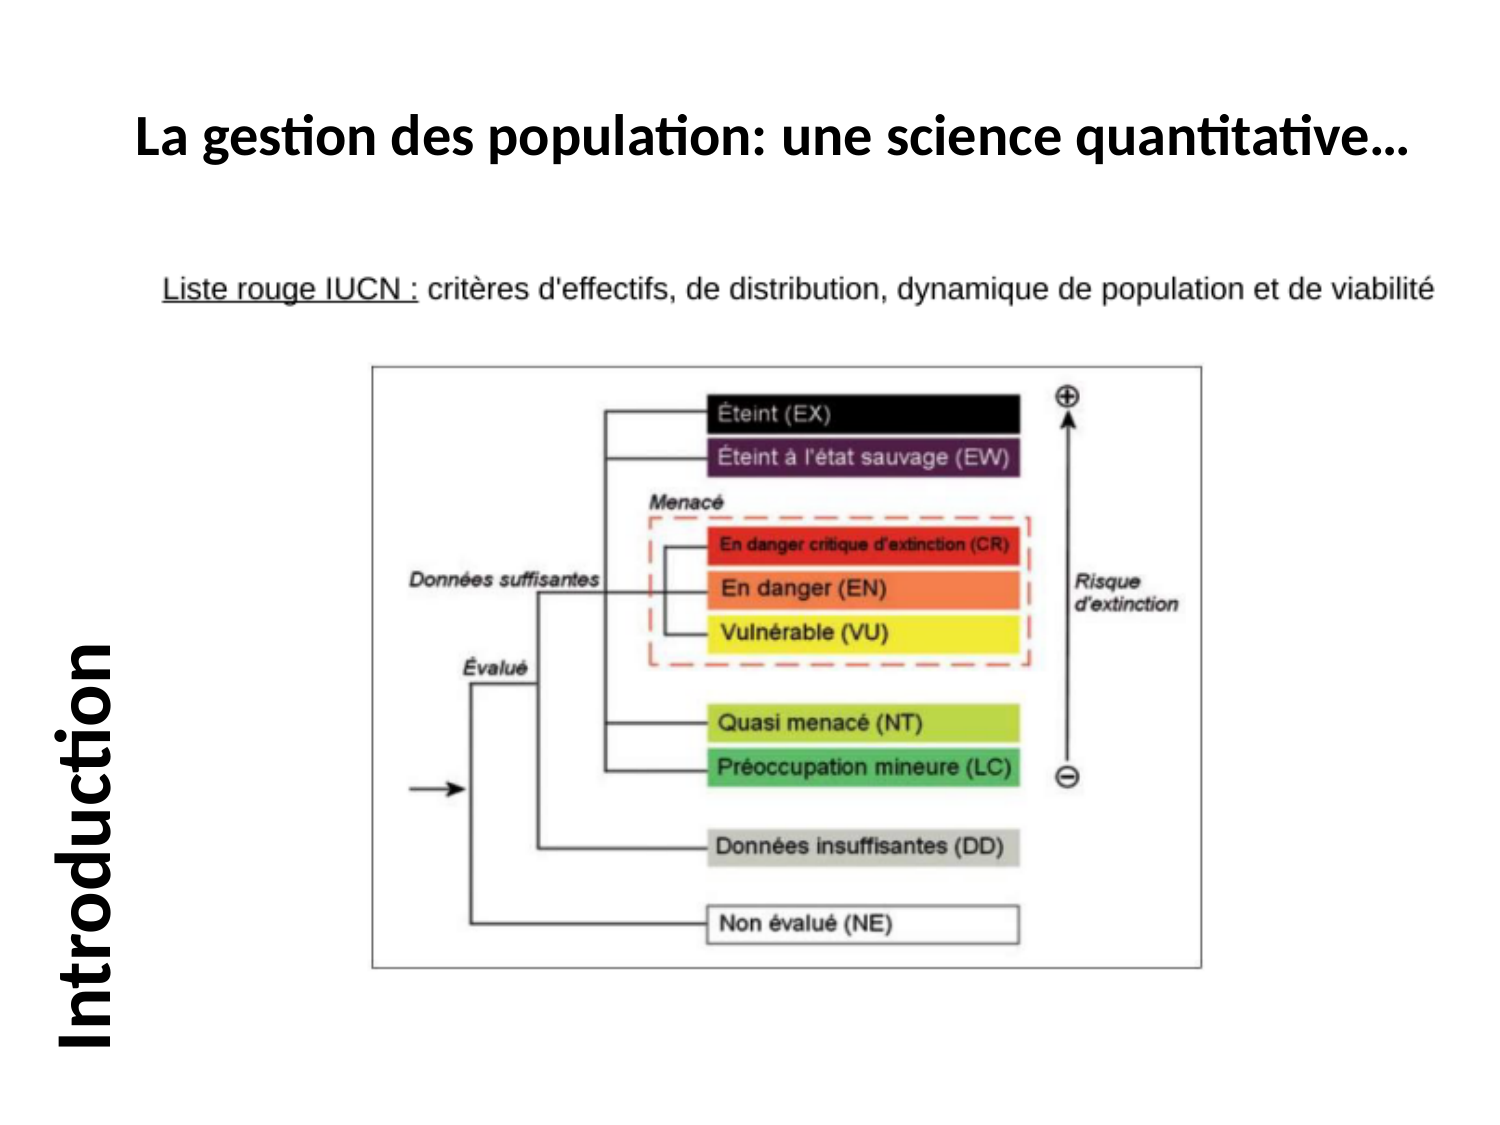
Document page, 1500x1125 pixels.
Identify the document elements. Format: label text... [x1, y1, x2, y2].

picture [133, 253, 1448, 988]
text_box Introduction [23, 627, 134, 1067]
text_box La gestion des population: une science quantitative… [120, 90, 1427, 175]
